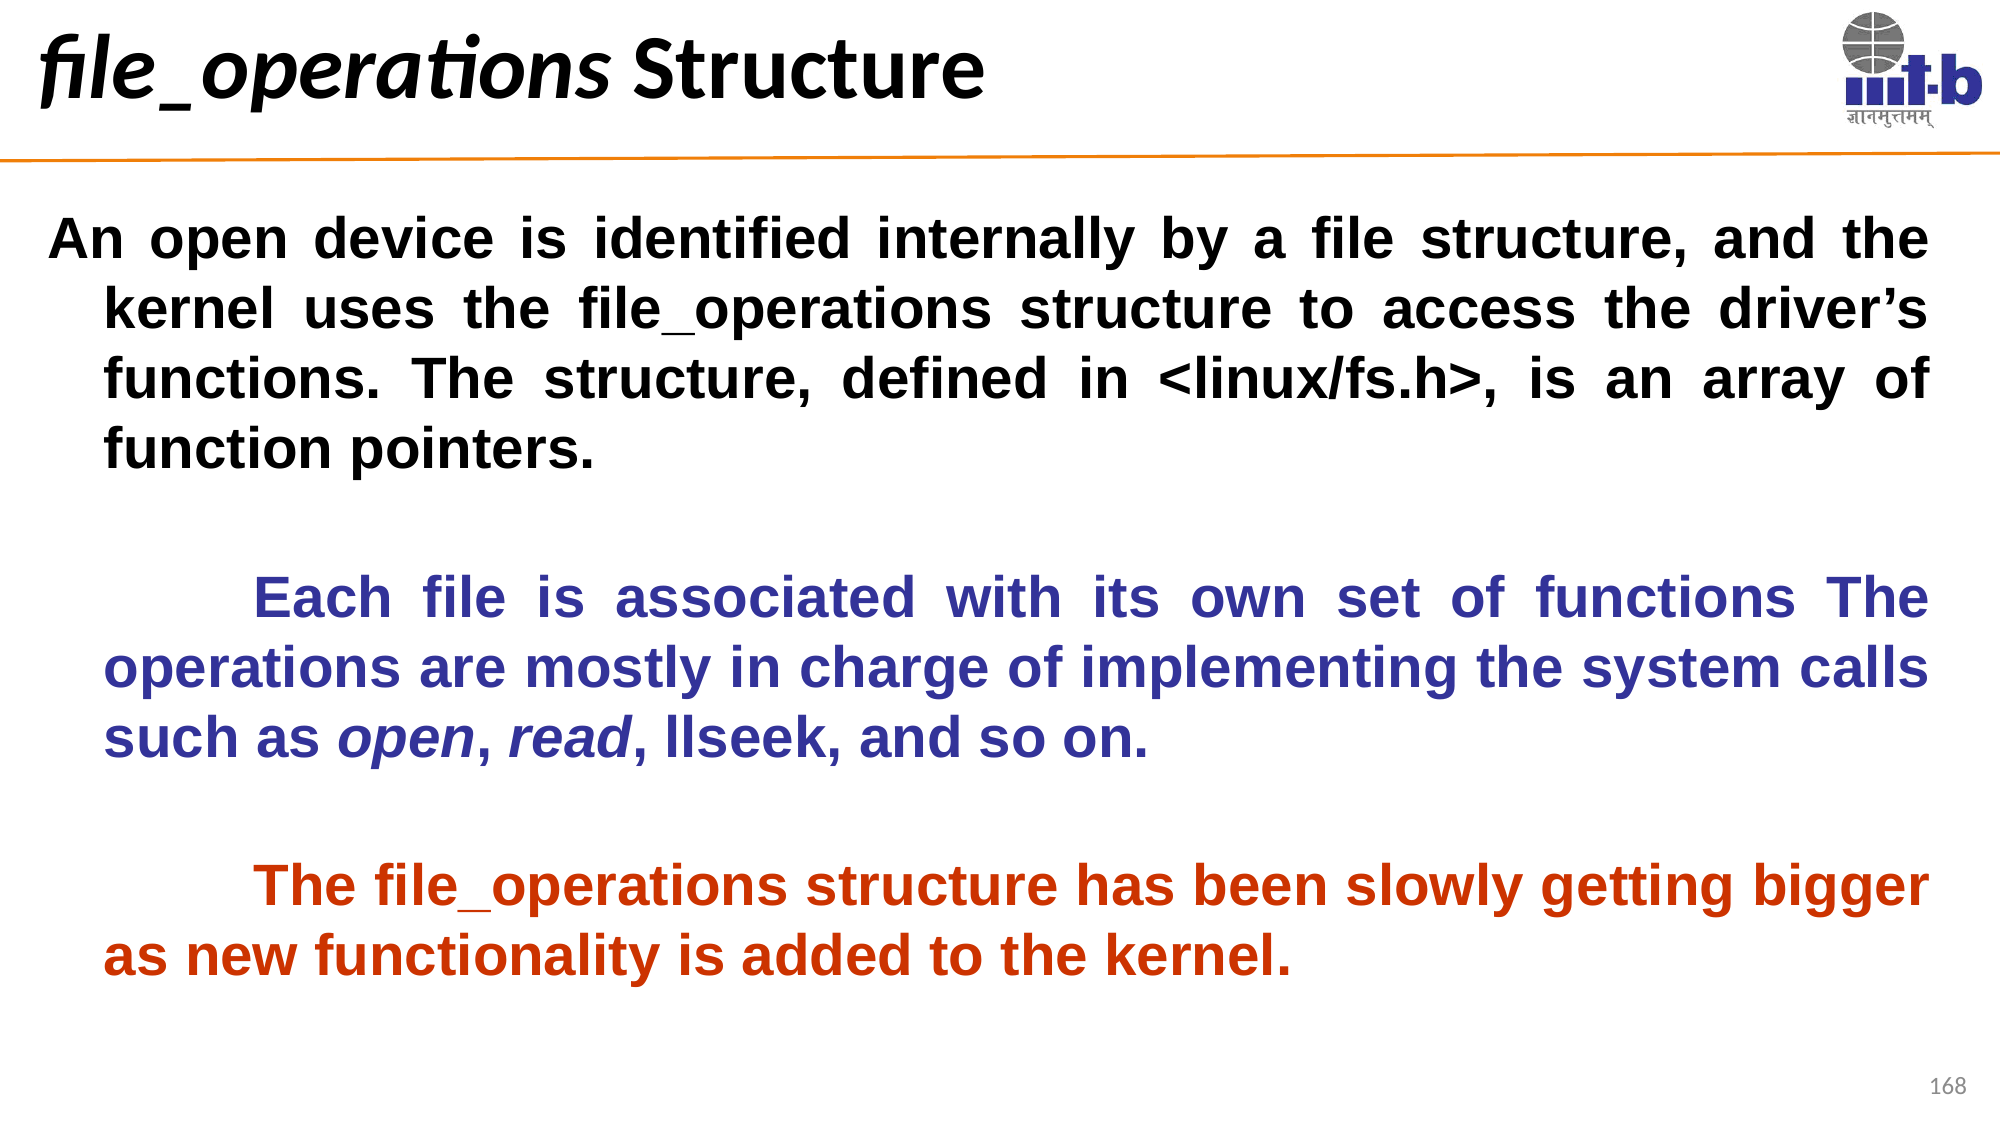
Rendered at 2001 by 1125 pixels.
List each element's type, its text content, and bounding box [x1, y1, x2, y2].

picture [1957, 8, 1983, 130]
text_box An open device is identified internally by a file structure, and the kernel uses the file_operations structure to access the driver’s functions. The structure, defined in <linux/fs.h>, is an array of function pointers. Each file is associated with its own set of functions The operations are mostly in charge of implementing the system calls such as open, read, llseek, and so on. The file_operations structure has been slowly getting bigger as new functionality is added to the kernel. [32, 192, 1947, 995]
slide_number 168 [1532, 1054, 1983, 1115]
title file_operations Structure [23, 7, 1957, 132]
